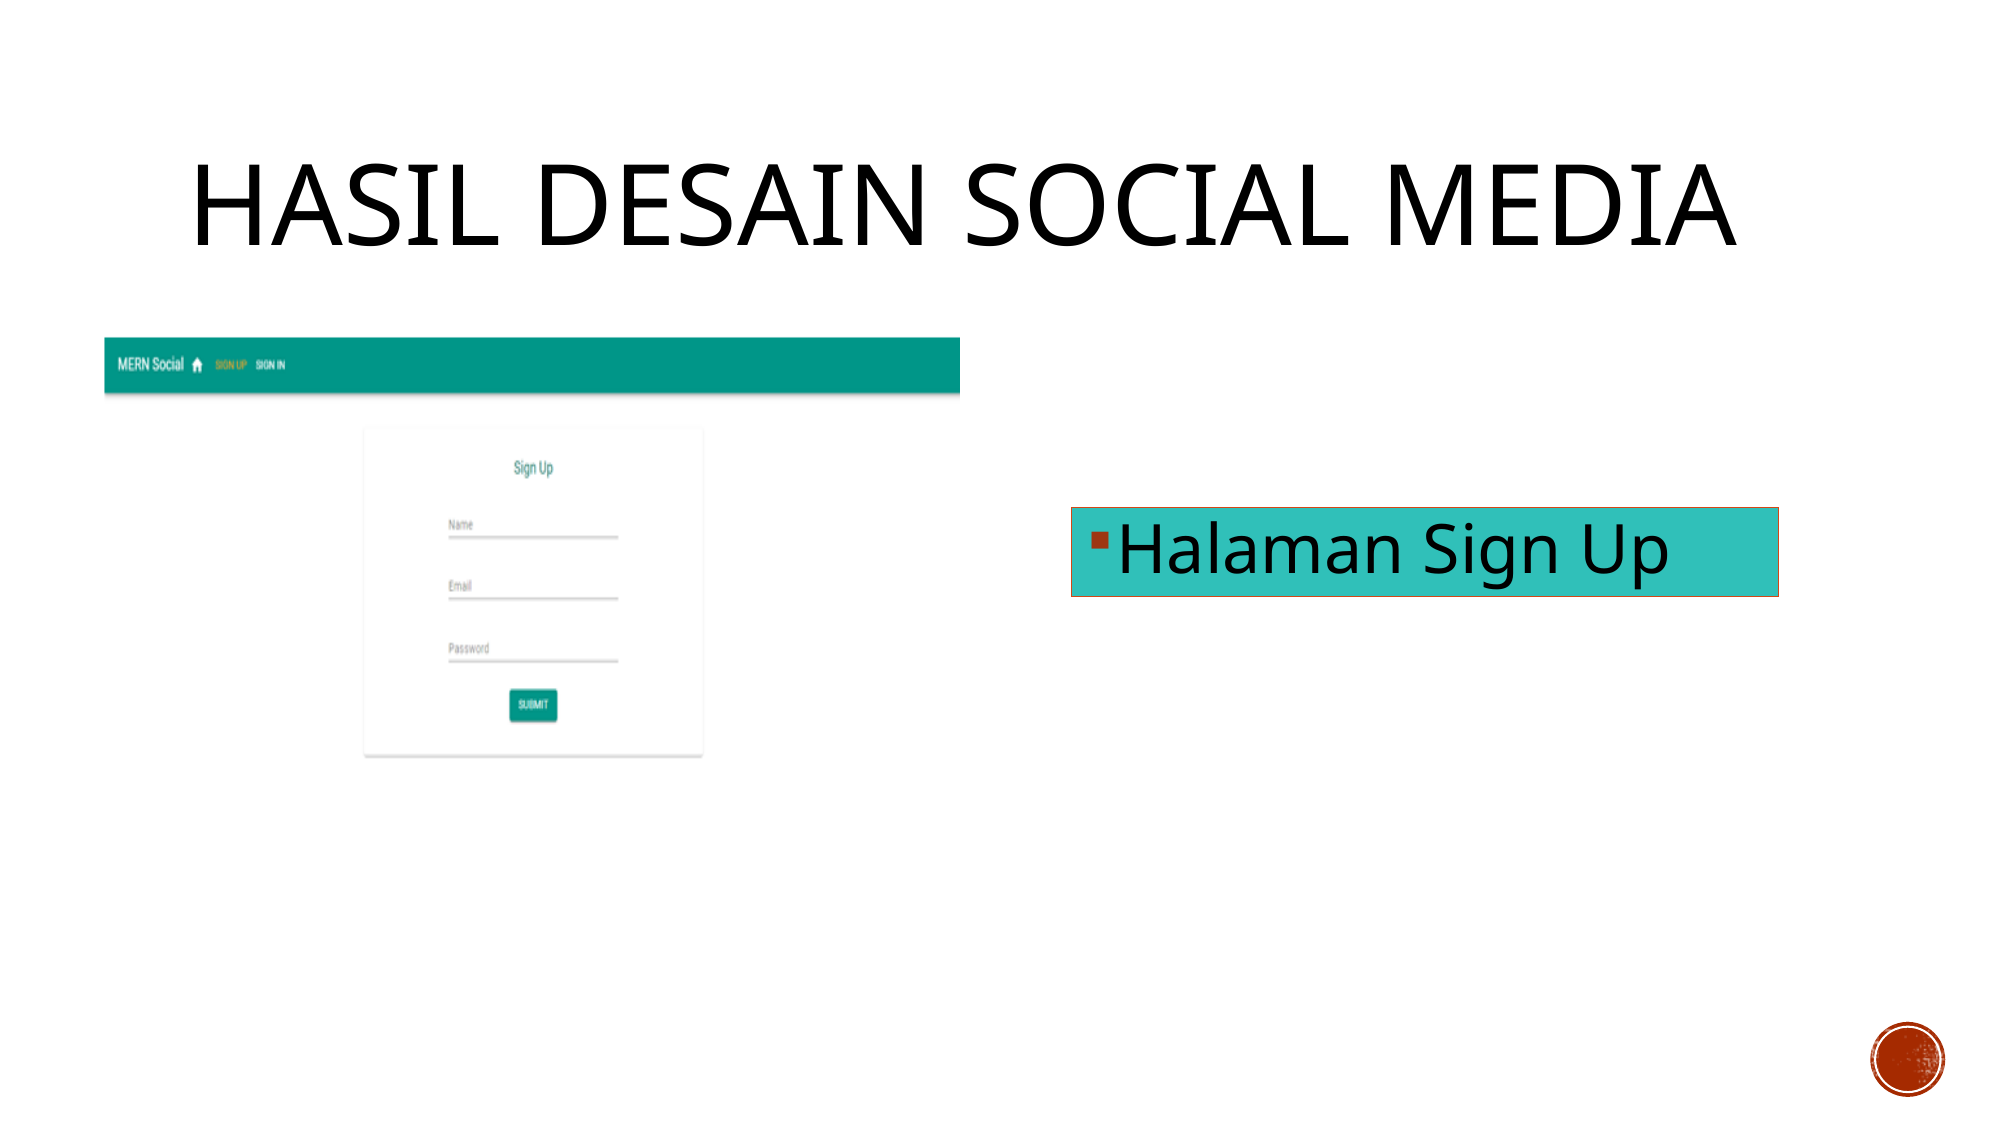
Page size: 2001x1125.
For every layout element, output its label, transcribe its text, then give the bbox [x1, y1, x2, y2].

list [106, 334, 957, 939]
list Halaman Sign Up [1071, 507, 1779, 597]
title HASIL DESAIN Social media [172, 76, 1823, 341]
